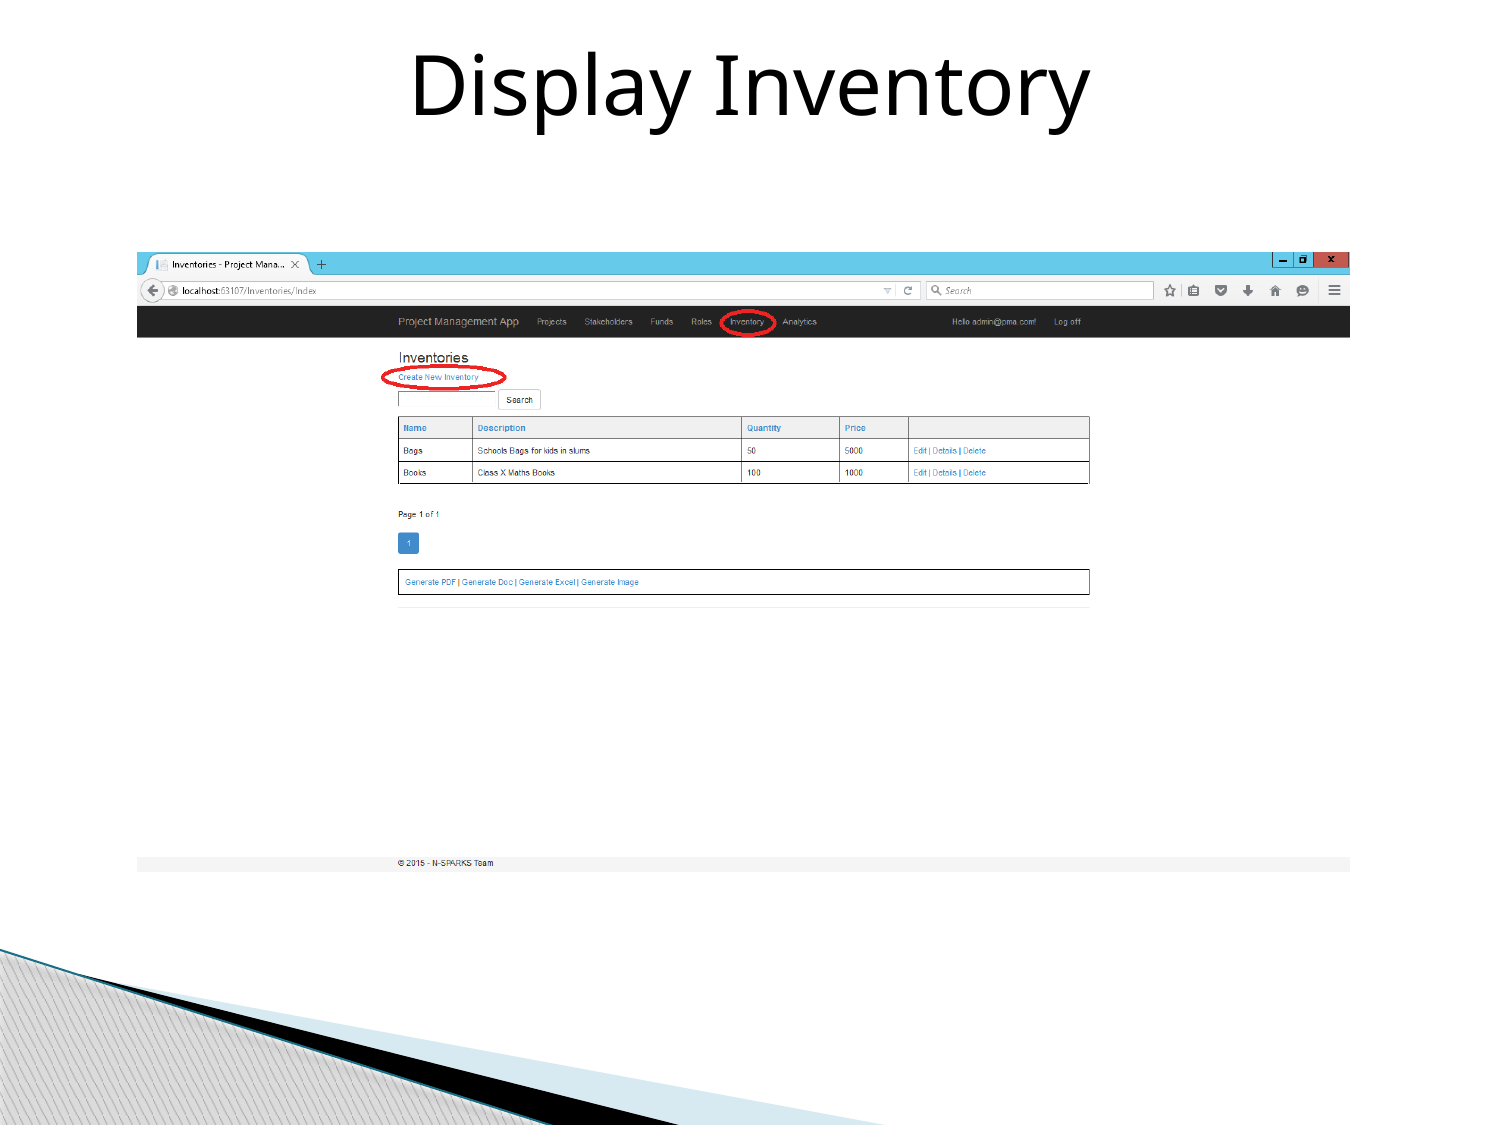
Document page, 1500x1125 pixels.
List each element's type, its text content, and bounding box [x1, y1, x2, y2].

text_box Display Inventory [0, 24, 1500, 140]
picture [137, 252, 1351, 905]
